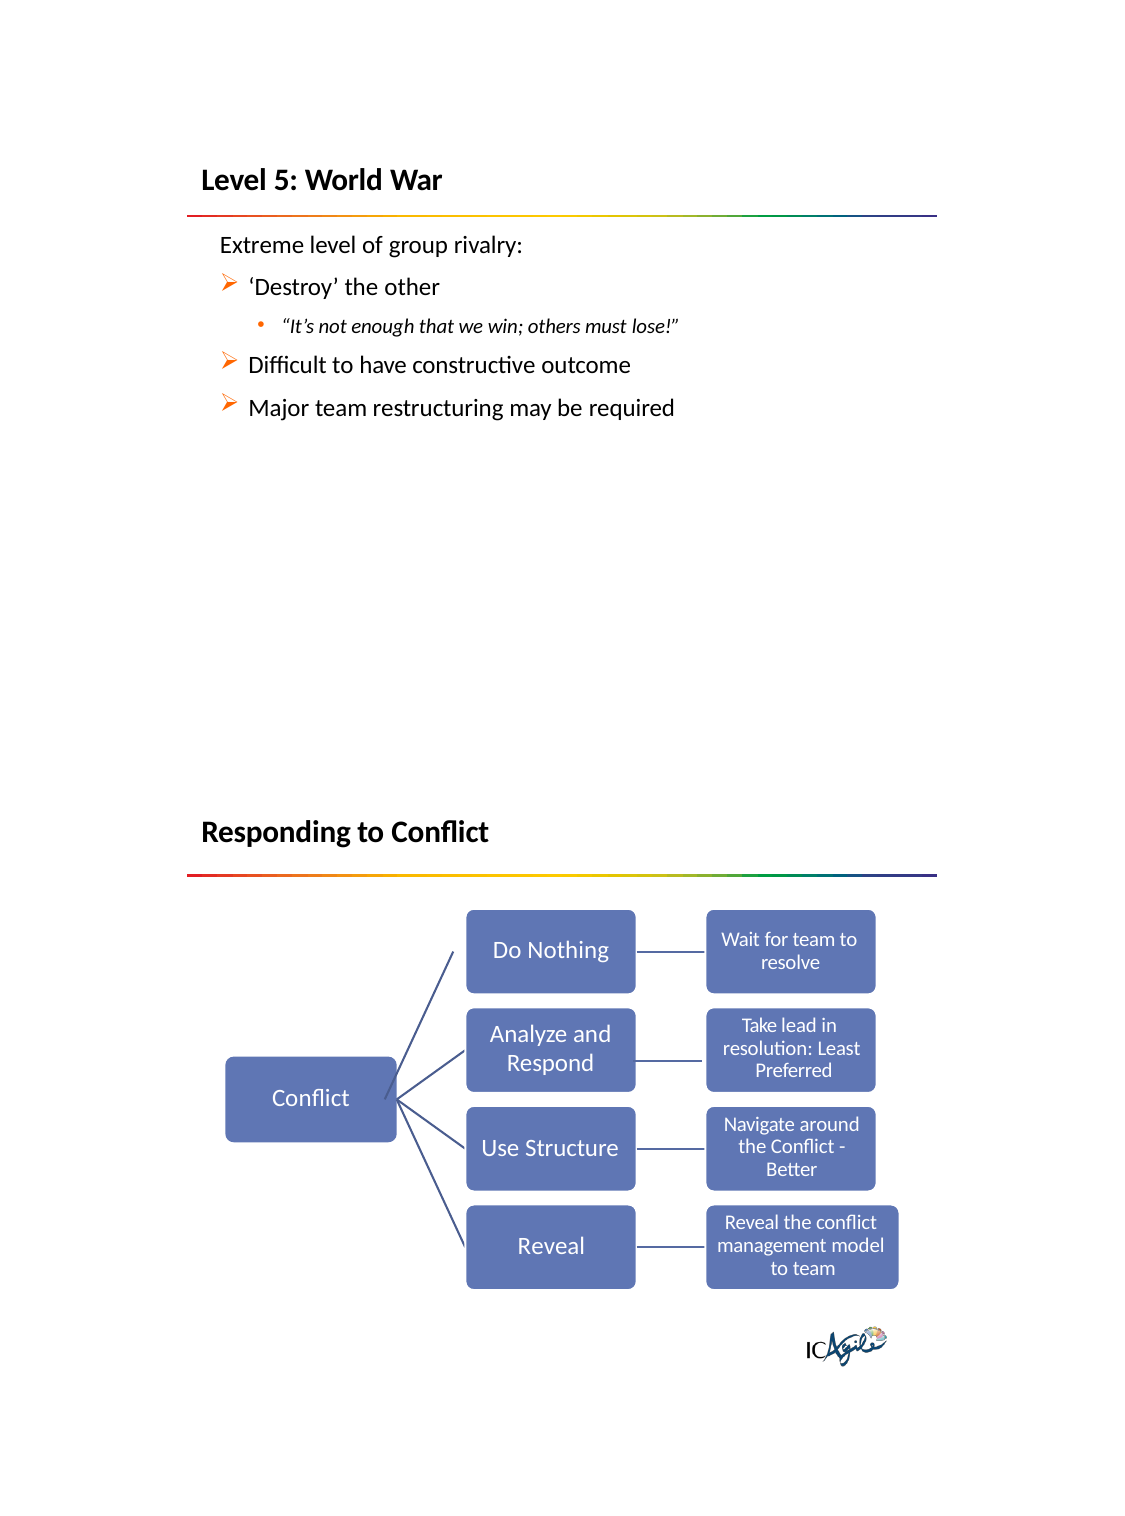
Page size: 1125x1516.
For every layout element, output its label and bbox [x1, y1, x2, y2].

text_box [199, 811, 496, 850]
text_box [187, 159, 801, 422]
text_box [465, 908, 877, 995]
text_box [799, 1323, 893, 1369]
text_box [225, 951, 900, 1291]
